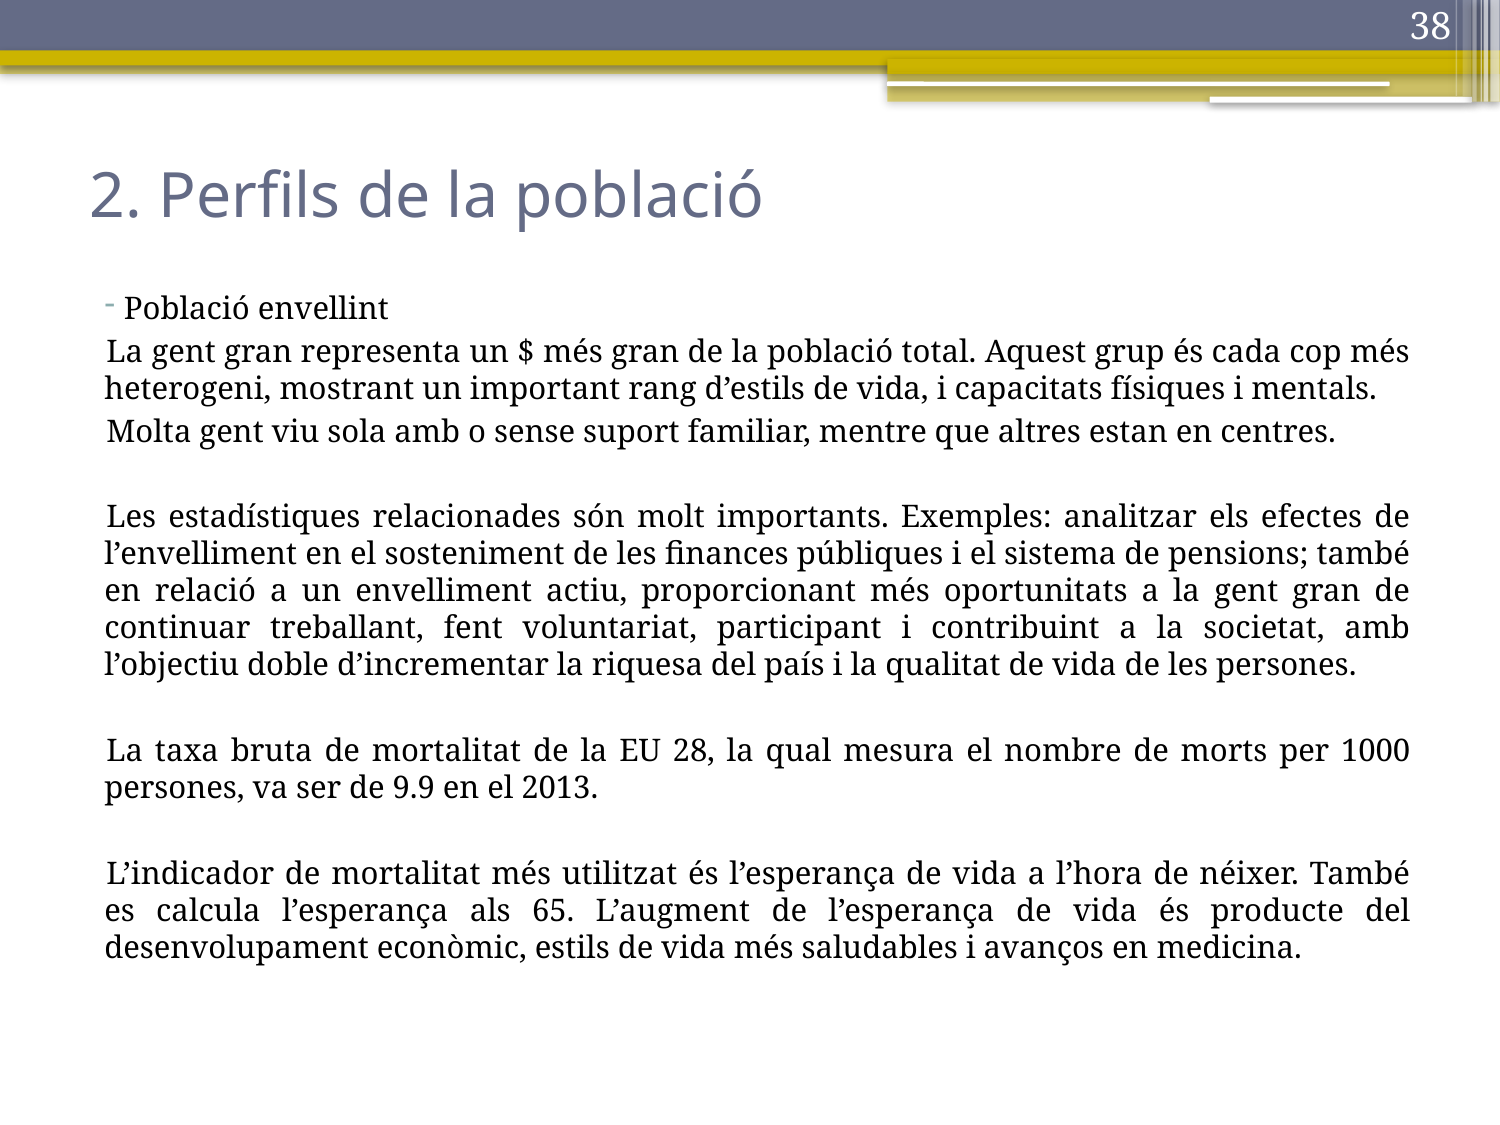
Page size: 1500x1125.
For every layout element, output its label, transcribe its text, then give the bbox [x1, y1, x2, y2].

list Població envellint La gent gran representa un $ més gran de la població total. Aquest grup és cada cop més heterogeni, mostrant un important rang d’estils de vida, i capacitats físiques i mentals. Molta gent viu sola amb o sense suport familiar, mentre que altres estan en centres. Les estadístiques relacionades són molt importants. Exemples: analitzar els efectes de l’envelliment en el sosteniment de les finances públiques i el sistema de pensions; també en relació a un envelliment actiu, proporcionant més oportunitats a la gent gran de continuar treballant, fent voluntariat, participant i contribuint a la societat, amb l’objectiu doble d’incrementar la riquesa del país i la qualitat de vida de les persones. La taxa bruta de mortalitat de la EU 28, la qual mesura el nombre de morts per 1000 persones, va ser de 9.9 en el 2013. L’indicador de mortalitat més utilitzat és l’esperança de vida a l’hora de néixer. També es calcula l’esperança als 65. L’augment de l’esperança de vida és producte del desenvolupament econòmic, estils de vida més saludables i avanços en medicina. [75, 281, 1425, 1079]
title 2. Perfils de la població [75, 105, 1425, 281]
slide_number 38 [1341, 0, 1466, 61]
